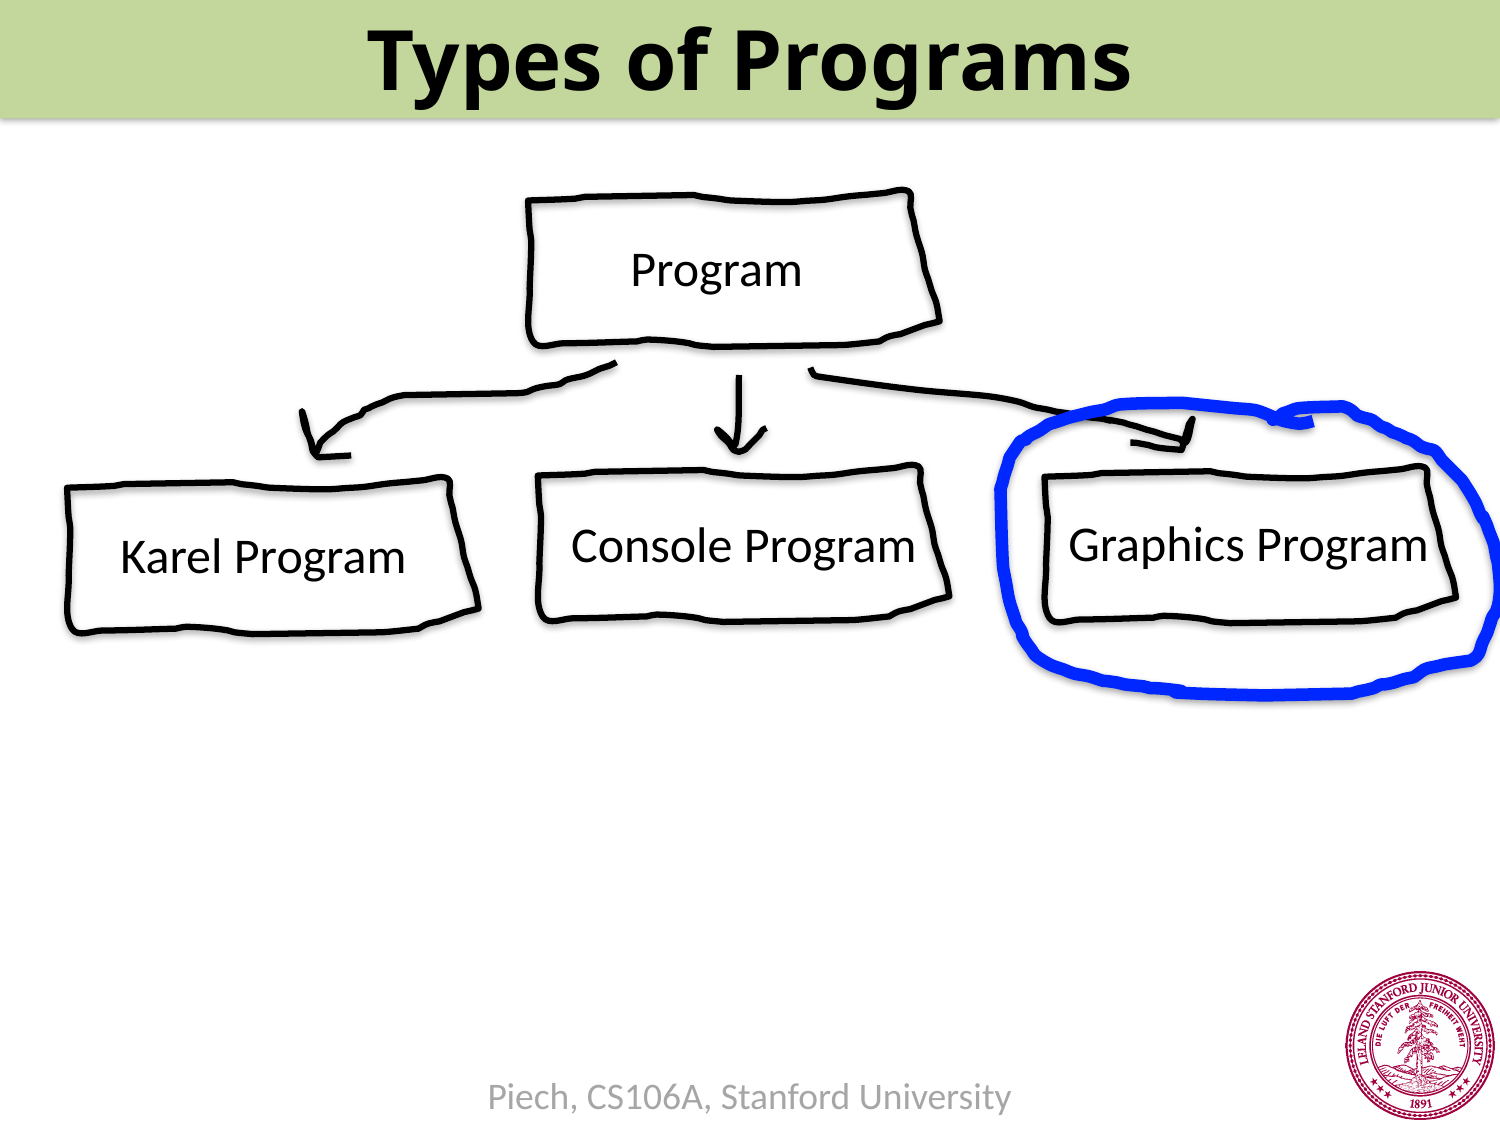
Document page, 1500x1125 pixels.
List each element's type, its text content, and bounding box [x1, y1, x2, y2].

picture [1345, 971, 1495, 1120]
text_box [716, 374, 767, 453]
text_box Types of Programs [0, 0, 1500, 122]
text_box Program [615, 228, 819, 304]
text_box [536, 464, 951, 623]
text_box Console Program [556, 505, 932, 581]
text_box [301, 361, 617, 459]
text_box [809, 367, 1075, 423]
text_box [527, 189, 941, 348]
text_box [66, 476, 480, 635]
text_box [999, 401, 1500, 697]
